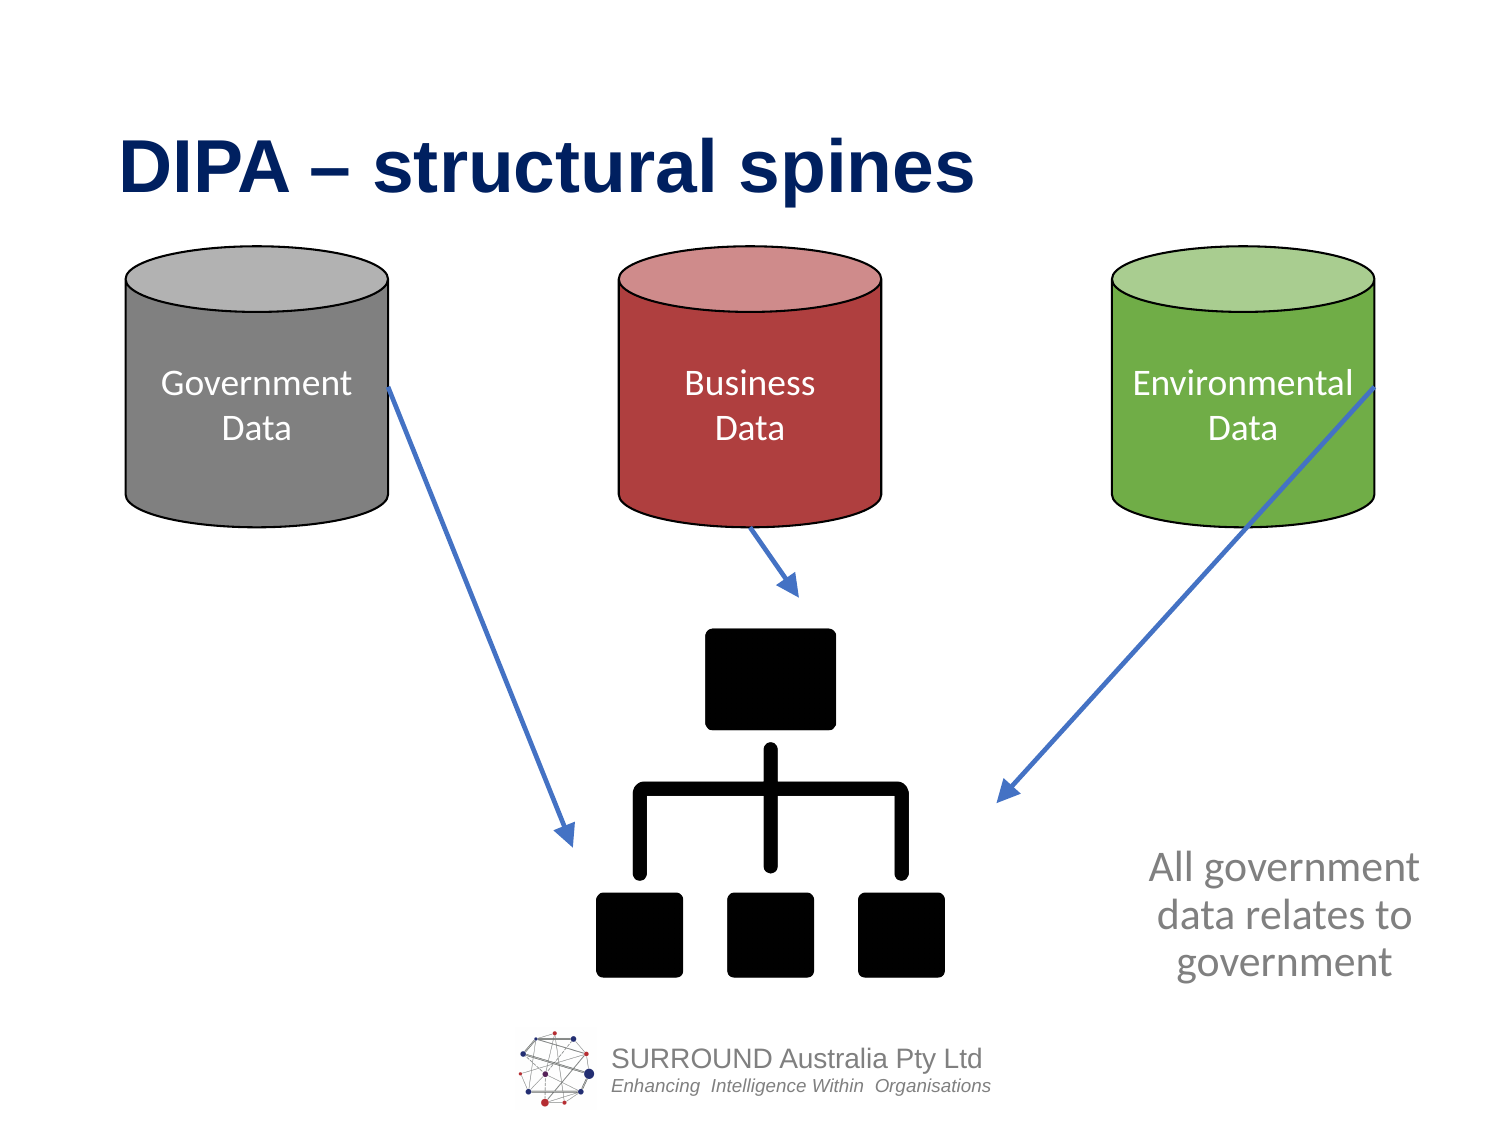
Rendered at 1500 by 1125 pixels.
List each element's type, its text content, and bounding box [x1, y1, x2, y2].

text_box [996, 527, 1244, 804]
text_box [749, 527, 799, 598]
text_box Environmental Data [1250, 390, 1376, 529]
title DIPA – structural spines [103, 59, 1397, 278]
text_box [256, 527, 573, 848]
text_box Government Data [124, 245, 390, 529]
picture [515, 1027, 597, 1110]
text_box Environmental Data [1110, 245, 1376, 527]
picture [595, 628, 945, 978]
text_box Business Data [617, 245, 883, 529]
list All government data relates to government [1090, 836, 1479, 1001]
